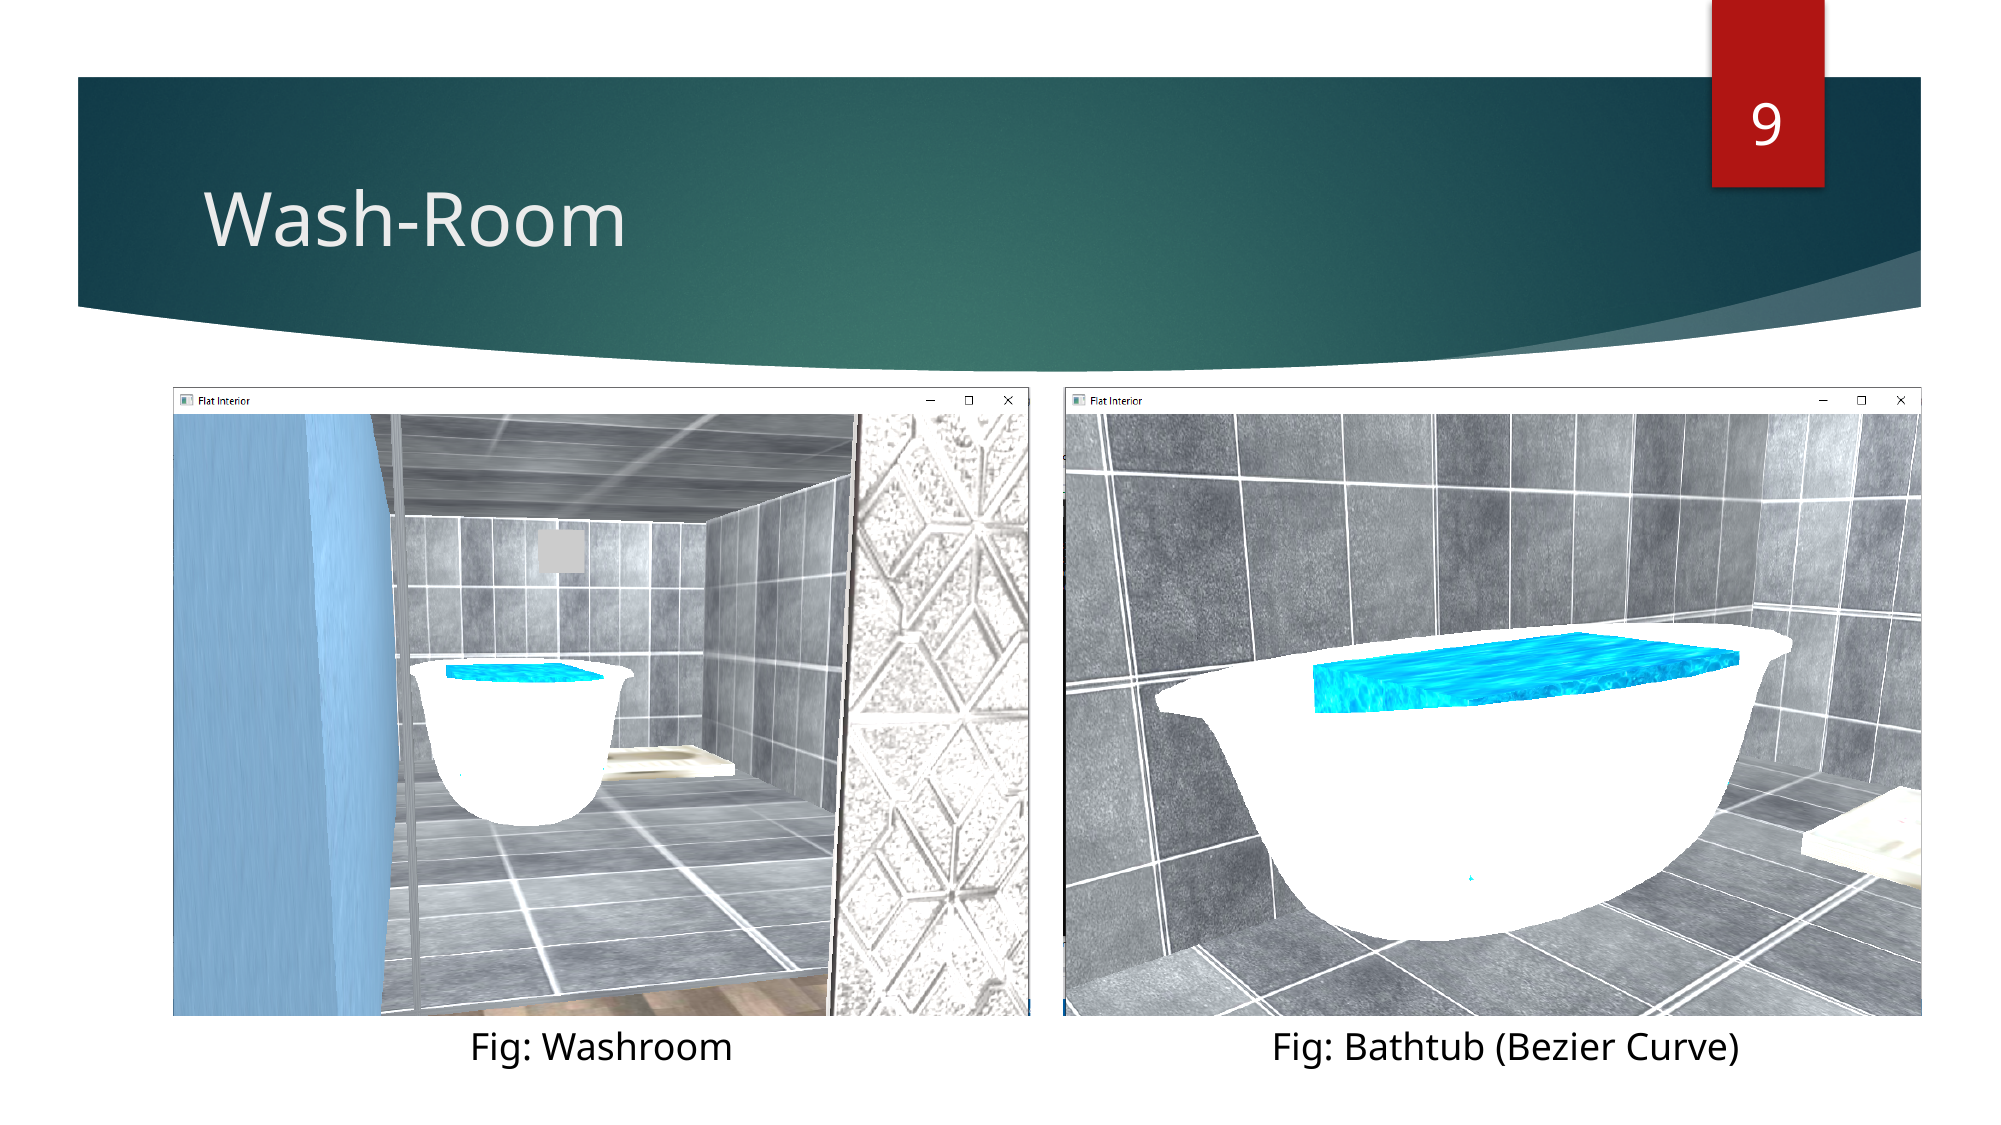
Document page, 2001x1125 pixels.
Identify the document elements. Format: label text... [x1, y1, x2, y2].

picture [172, 387, 1031, 1016]
text_box Fig: Bathtub (Bezier Curve) [1256, 1024, 1755, 1076]
text_box Fig: Washroom [455, 1024, 749, 1076]
title Wash-Room [188, 158, 1637, 275]
picture [1062, 387, 1922, 1016]
slide_number 9 [1698, 48, 1836, 175]
